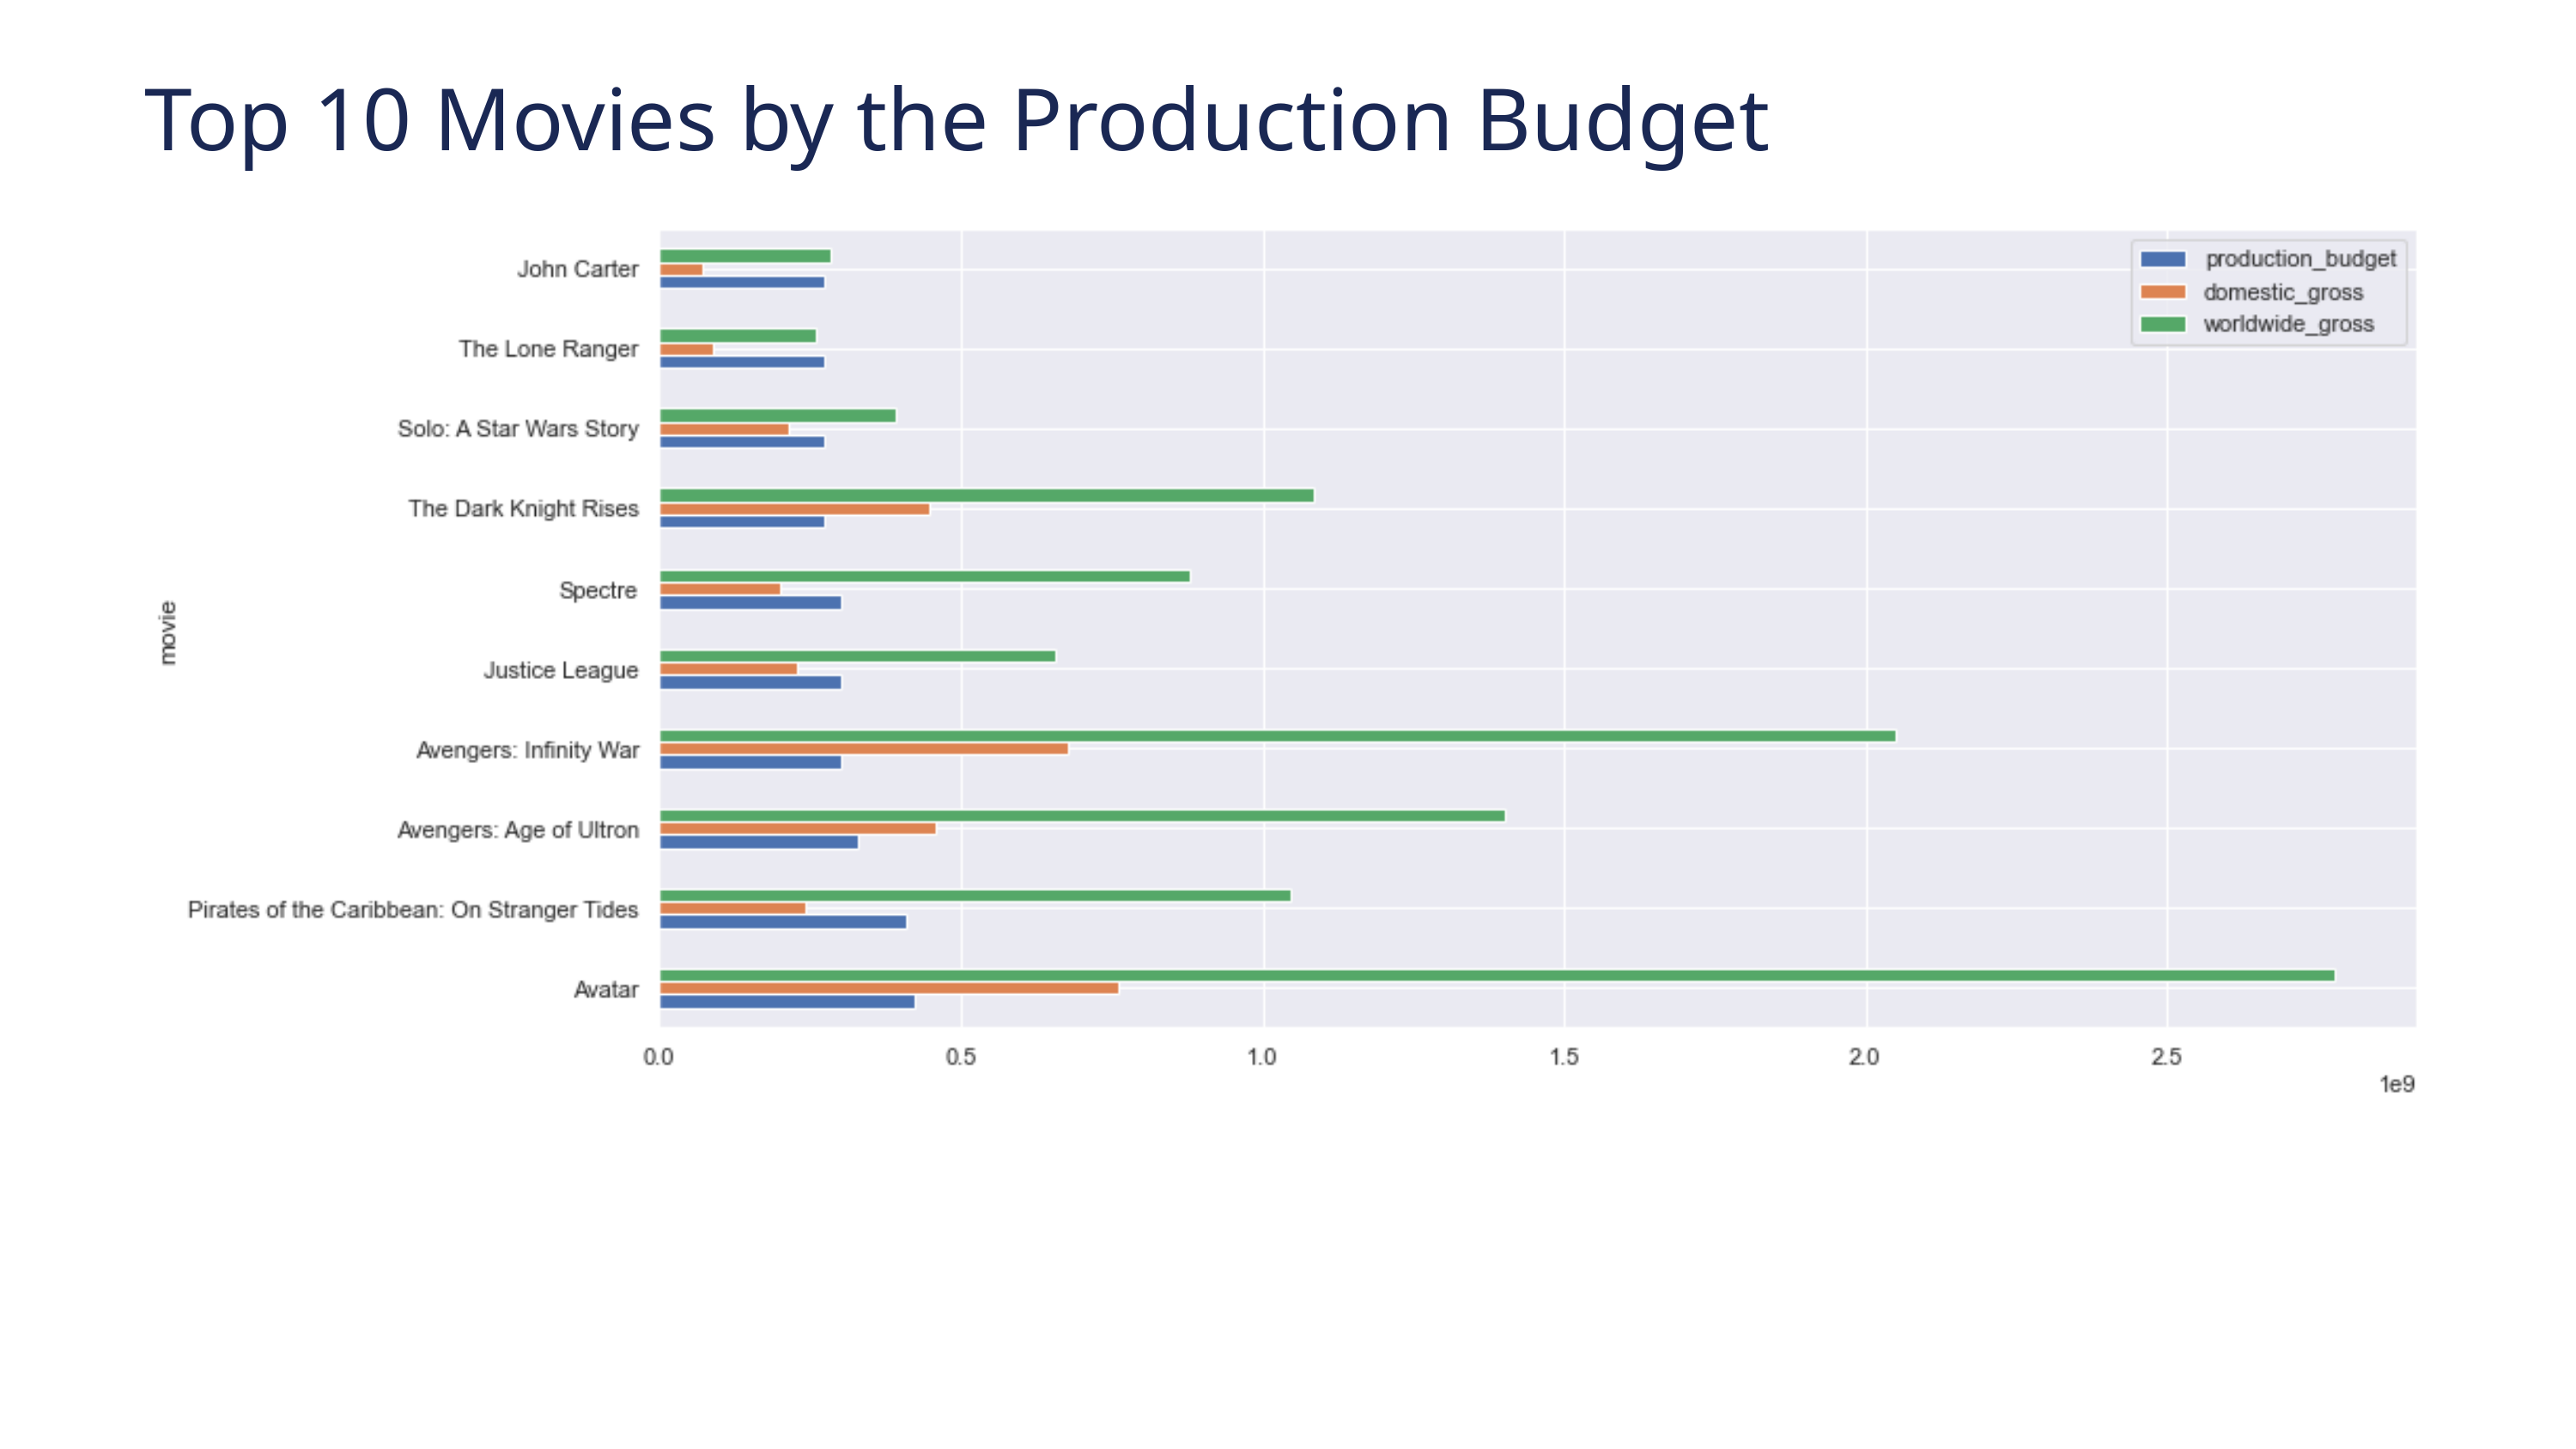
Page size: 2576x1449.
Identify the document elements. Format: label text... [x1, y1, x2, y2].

text_box Top 10 Movies by the Production Budget [144, 73, 2432, 168]
picture [144, 230, 2432, 1112]
